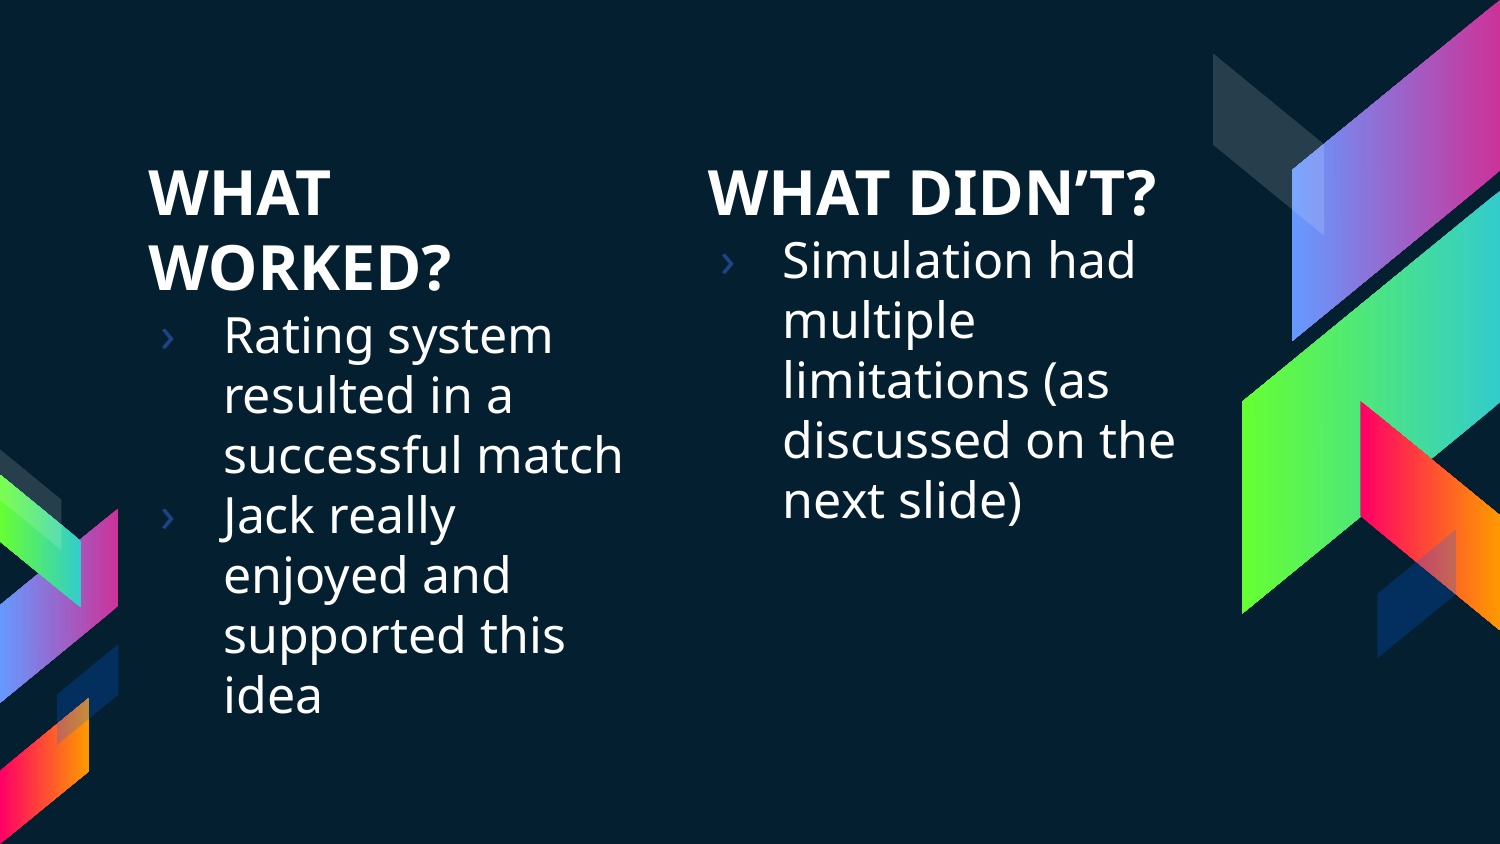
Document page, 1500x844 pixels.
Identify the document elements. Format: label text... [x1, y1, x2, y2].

list WHAT DIDN’T? Simulation had multiple limitations (as discussed on the next slide) [692, 138, 1224, 667]
list WHAT WORKED? Rating system resulted in a successful match Jack really enjoyed and supported this idea [133, 138, 664, 667]
